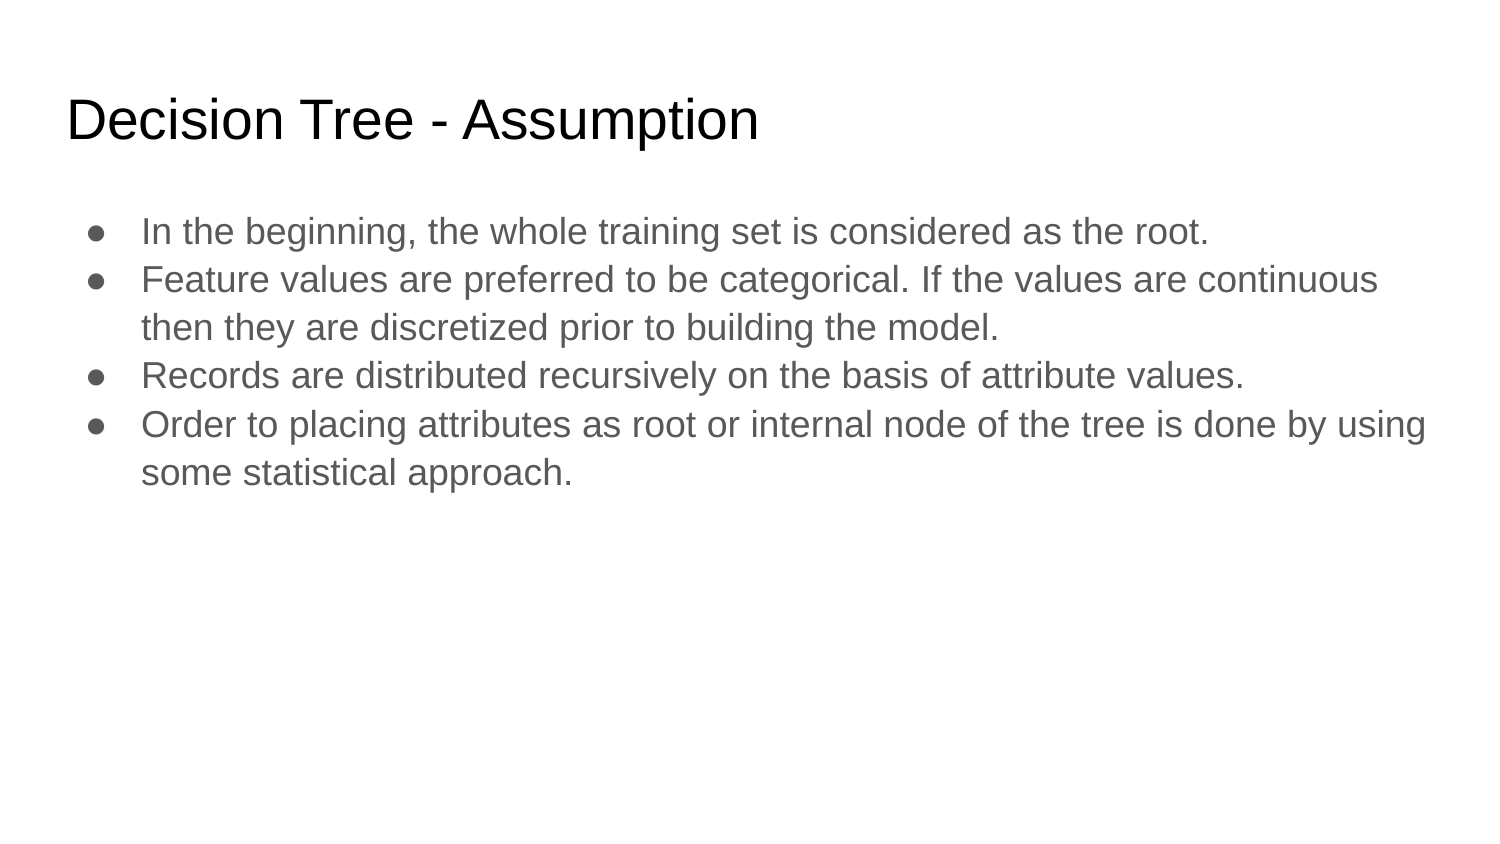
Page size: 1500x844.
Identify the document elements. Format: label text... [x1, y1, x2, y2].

list In the beginning, the whole training set is considered as the root. Feature values are preferred to be categorical. If the values are continuous then they are discretized prior to building the model. Records are distributed recursively on the basis of attribute values. Order to placing attributes as root or internal node of the tree is done by using some statistical approach. [51, 189, 1449, 750]
title Decision Tree - Assumption [51, 72, 1449, 167]
